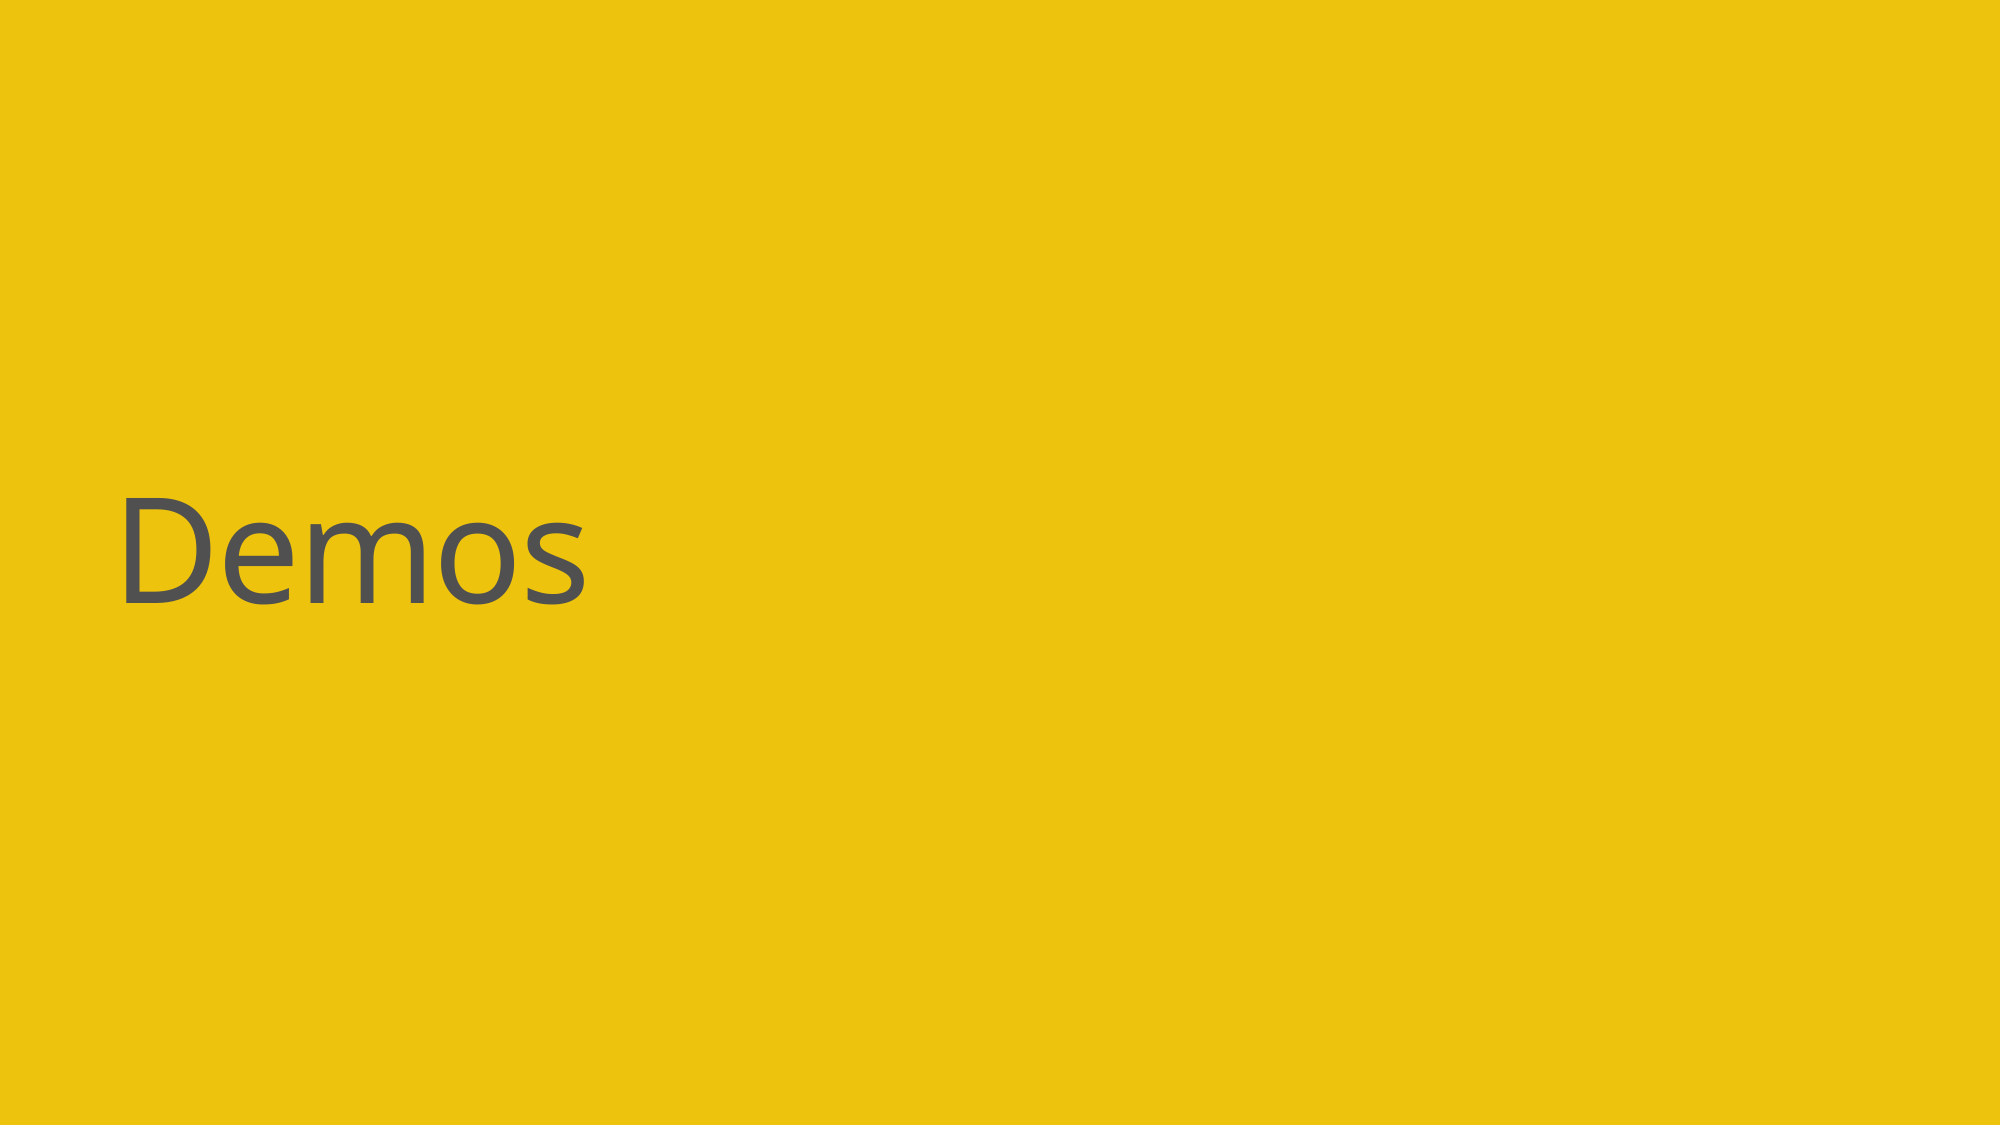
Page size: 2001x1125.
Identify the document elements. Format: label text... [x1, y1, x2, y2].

title Demos [88, 461, 2000, 652]
